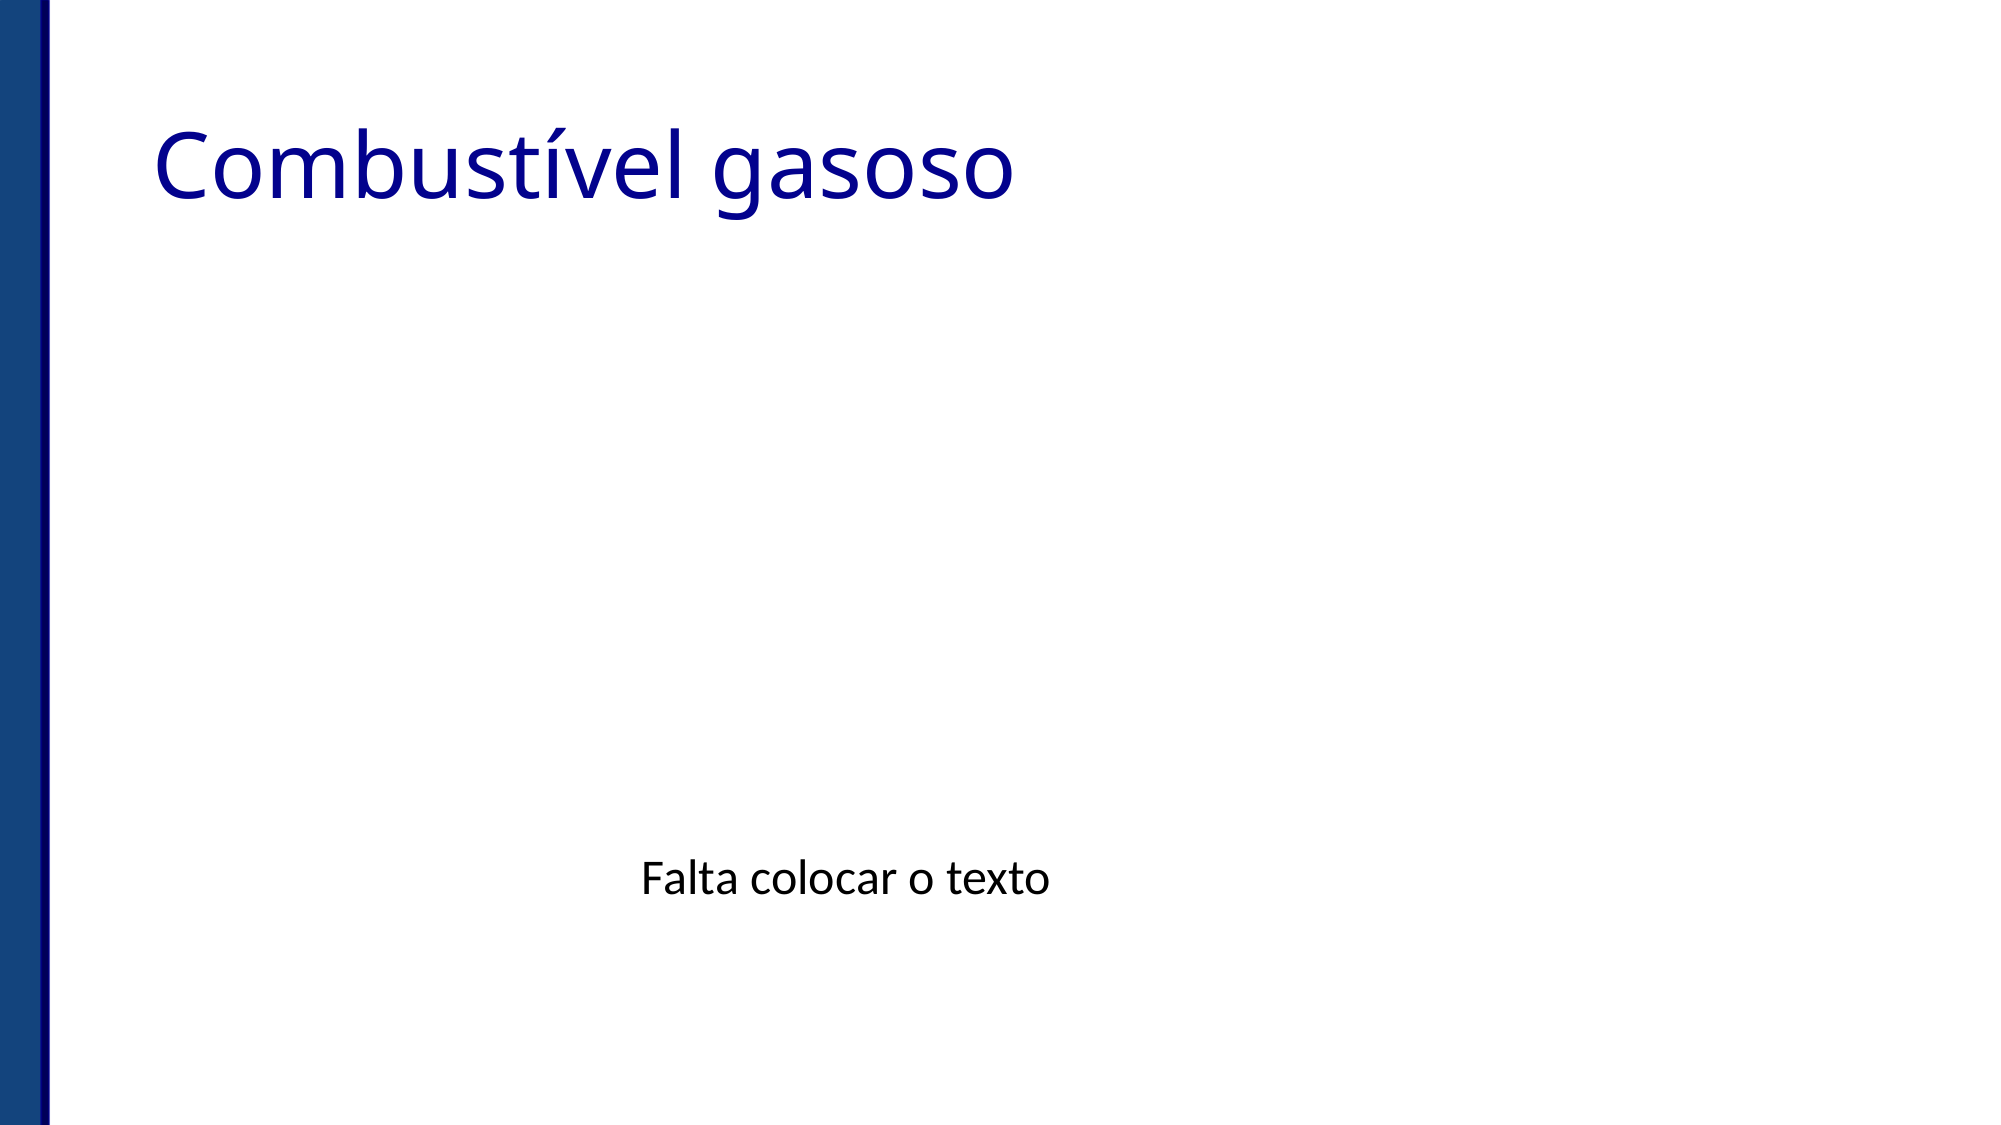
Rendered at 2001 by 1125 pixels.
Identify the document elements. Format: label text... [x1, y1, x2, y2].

title Combustível gasoso [137, 59, 1863, 278]
text_box Falta colocar o texto [627, 836, 1066, 912]
picture [0, 0, 2001, 1125]
